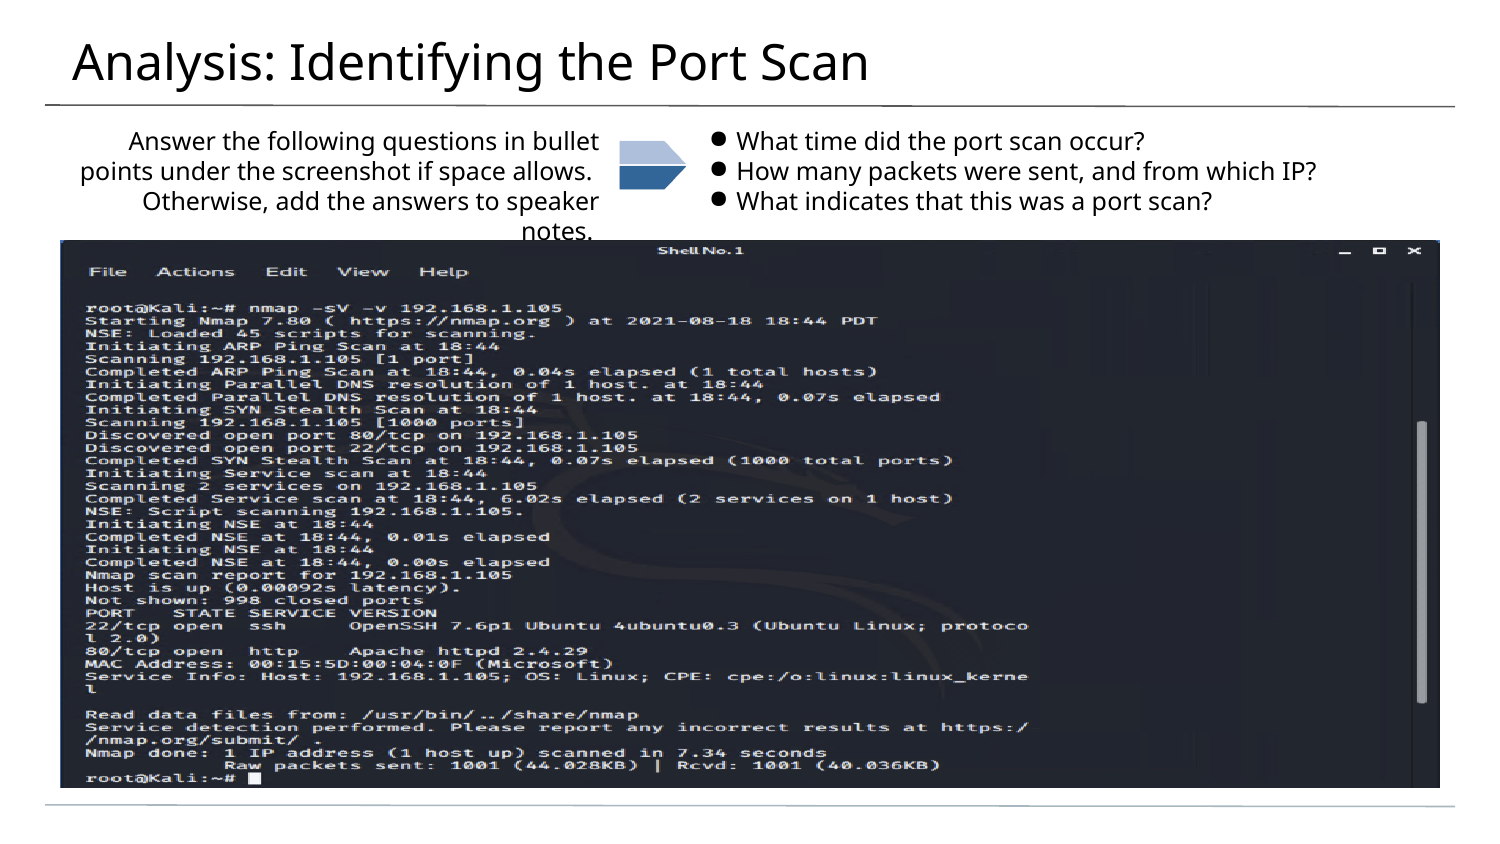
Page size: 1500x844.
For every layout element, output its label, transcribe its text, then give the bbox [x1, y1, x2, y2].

title Analysis: Identifying the Port Scan [0, 0, 1500, 88]
subtitle What time did the port scan occur? How many packets were sent, and from which IP? What indicates that this was a port scan? [608, 110, 1415, 239]
picture [616, 136, 687, 192]
picture [59, 240, 1440, 789]
subtitle Answer the following questions in bullet points under the screenshot if space allows. Otherwise, add the answers to speaker notes. [0, 110, 608, 320]
